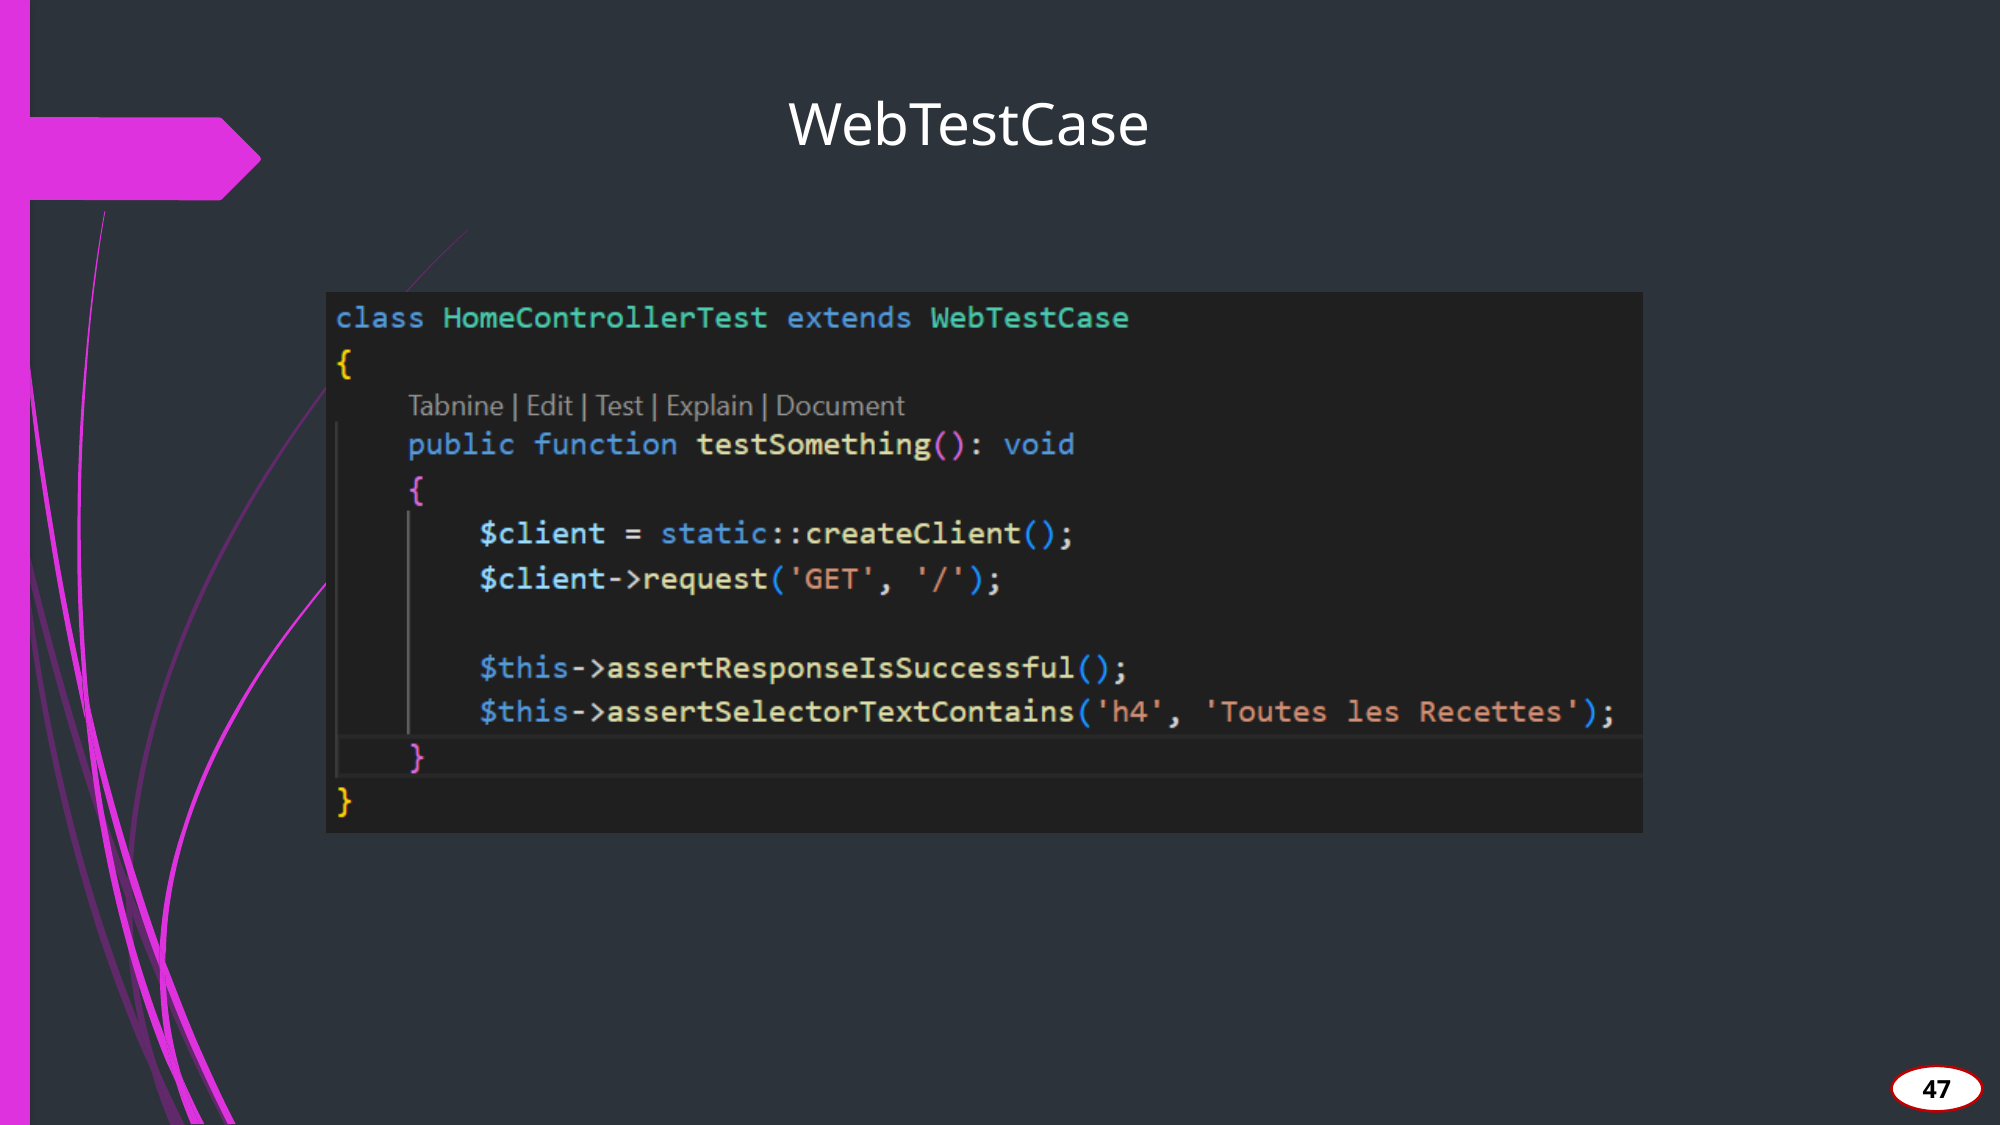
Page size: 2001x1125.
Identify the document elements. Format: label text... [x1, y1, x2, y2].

picture [326, 291, 1643, 834]
text_box WebTestCase [773, 79, 1227, 165]
text_box 47 [1890, 1064, 1984, 1113]
